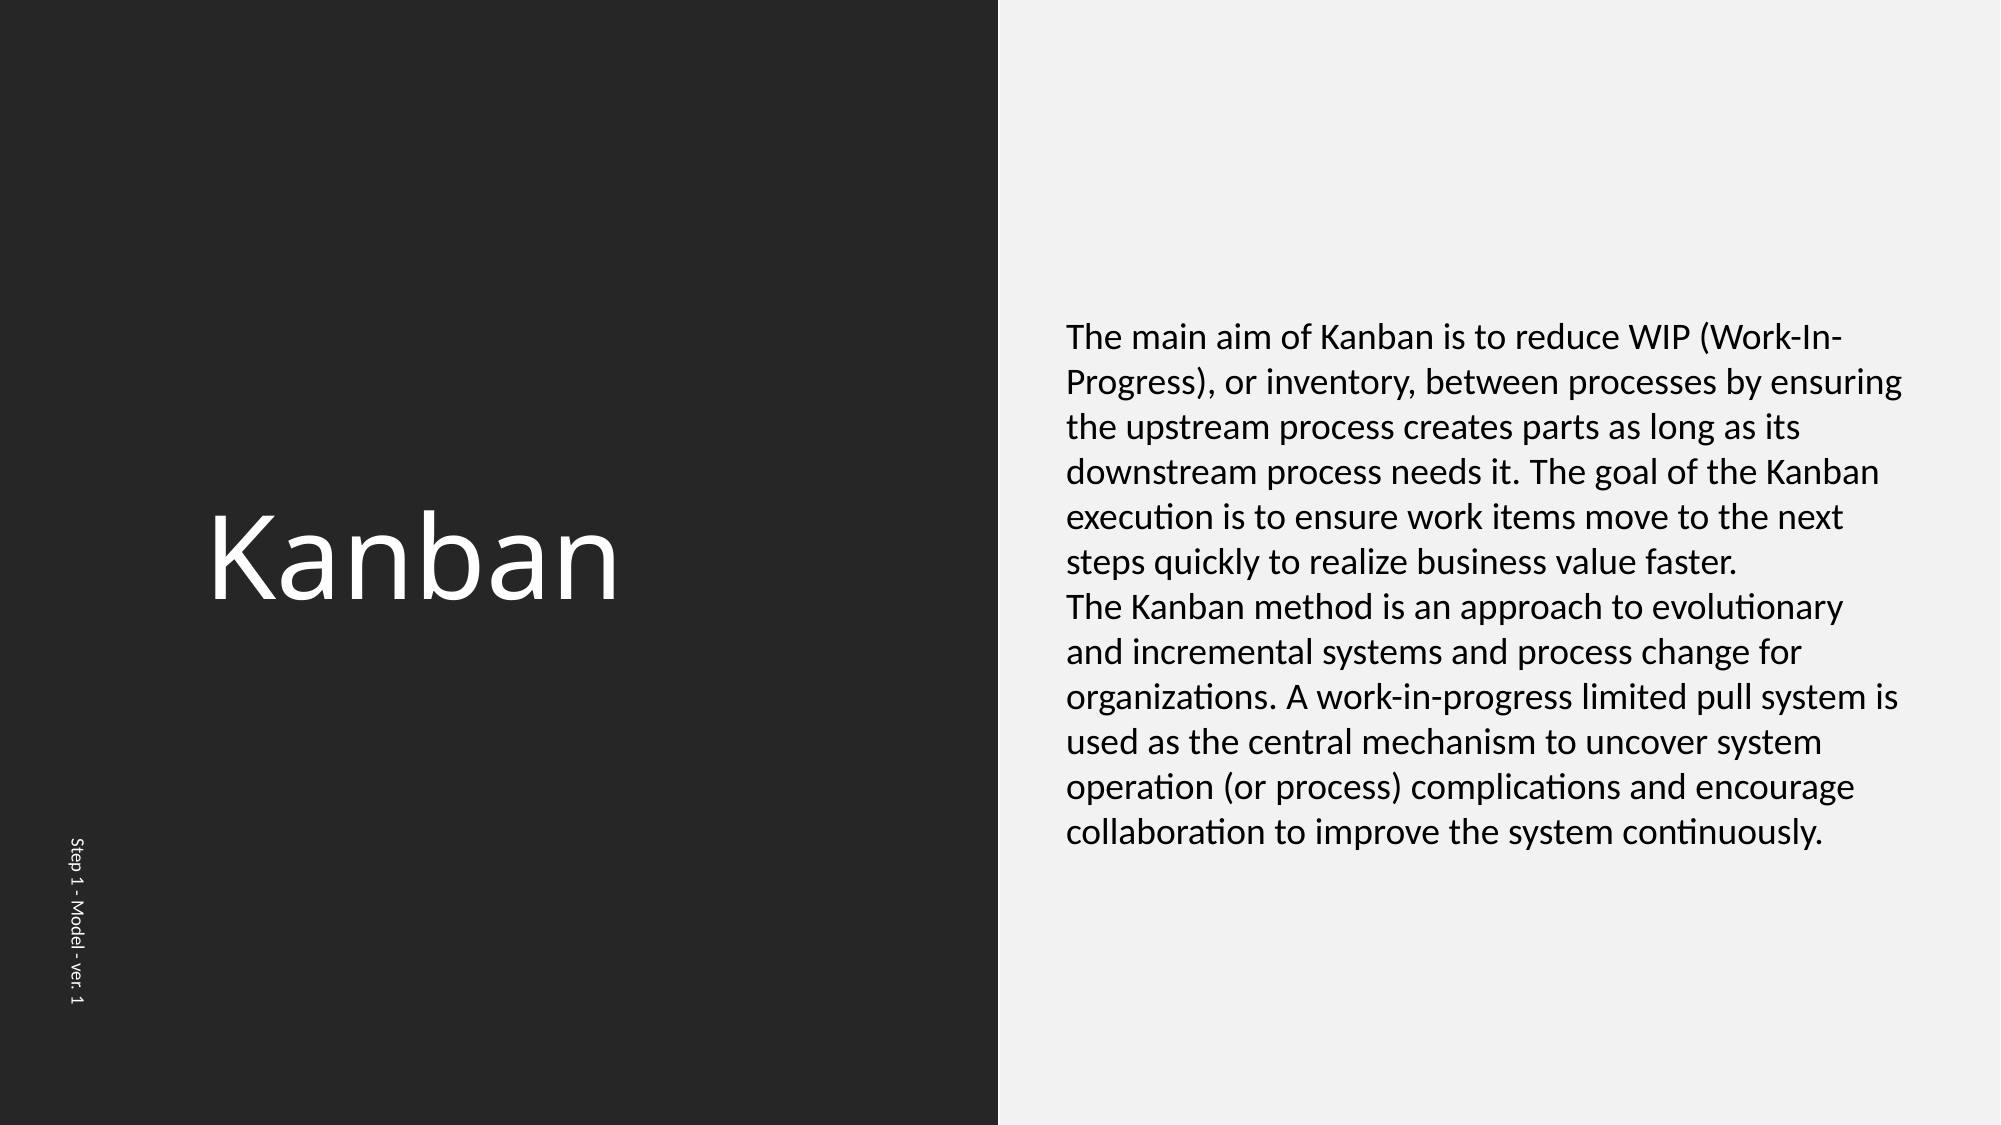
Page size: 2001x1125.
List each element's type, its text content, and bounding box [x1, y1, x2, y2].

text_box [999, 0, 2000, 1125]
text_box [0, 0, 999, 1125]
text_box The main aim of Kanban is to reduce WIP (Work-In-Progress), or inventory, between processes by ensuring the upstream process creates parts as long as its downstream process needs it. The goal of the Kanban execution is to ensure work items move to the next steps quickly to realize business value faster. The Kanban method is an approach to evolutionary and incremental systems and process change for organizations. A work-in-progress limited pull system is used as the central mechanism to uncover system operation (or process) complications and encourage collaboration to improve the system continuously. [1051, 304, 1923, 860]
footer Step 1 - Model - ver. 1 [53, 746, 105, 1020]
title Kanban [189, 104, 893, 1020]
